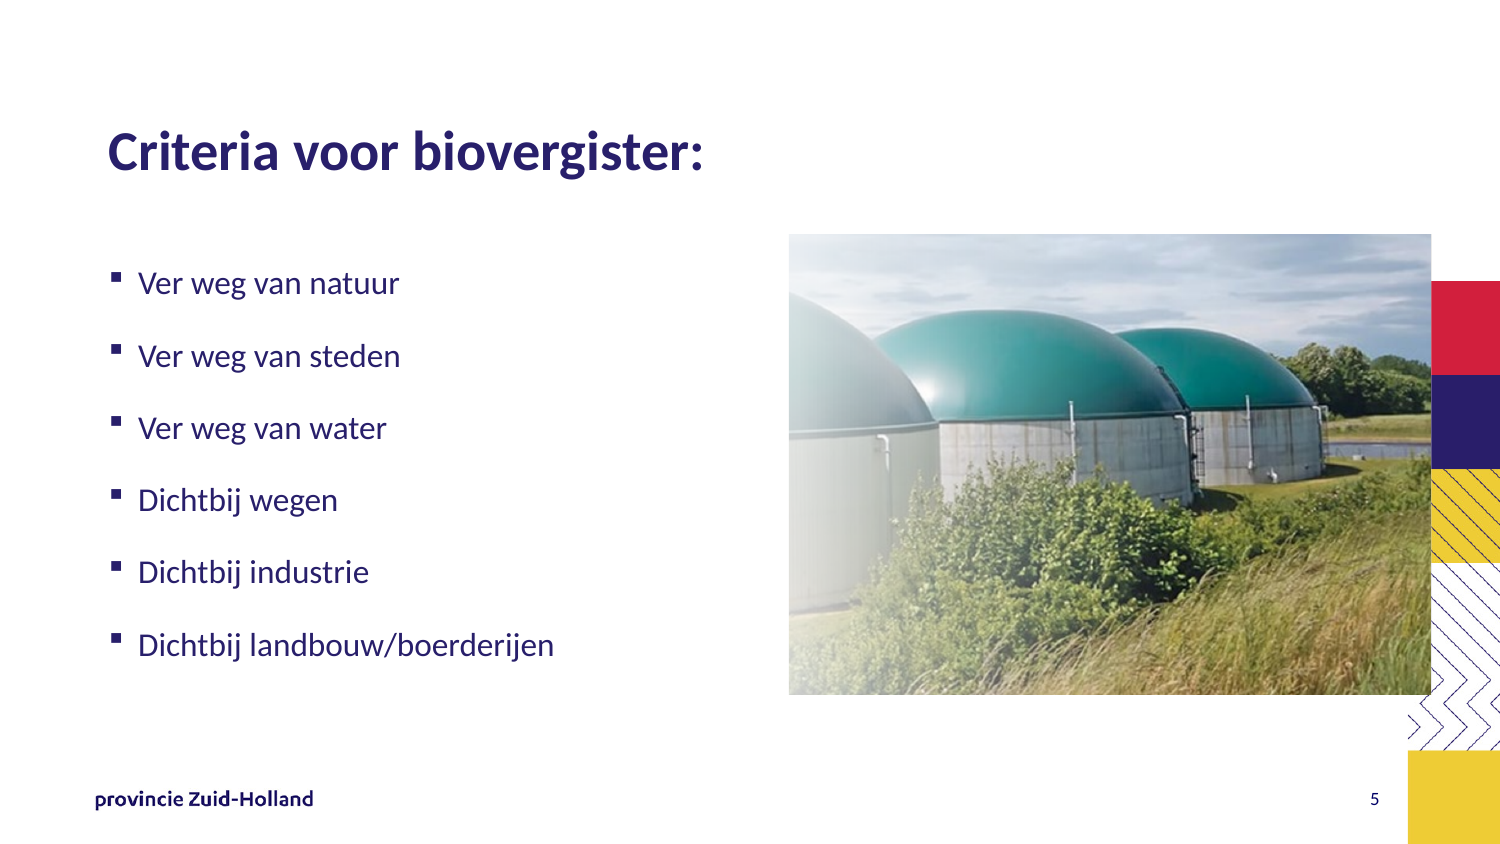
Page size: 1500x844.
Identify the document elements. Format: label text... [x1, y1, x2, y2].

title Criteria voor biovergister: [93, 114, 1380, 196]
list Ver weg van natuur Ver weg van steden Ver weg van water Dichtbij wegen Dichtbij industrie Dichtbij landbouw/boerderijen [93, 234, 737, 695]
slide_number 4 [1029, 786, 1380, 810]
picture [0, 0, 1500, 844]
